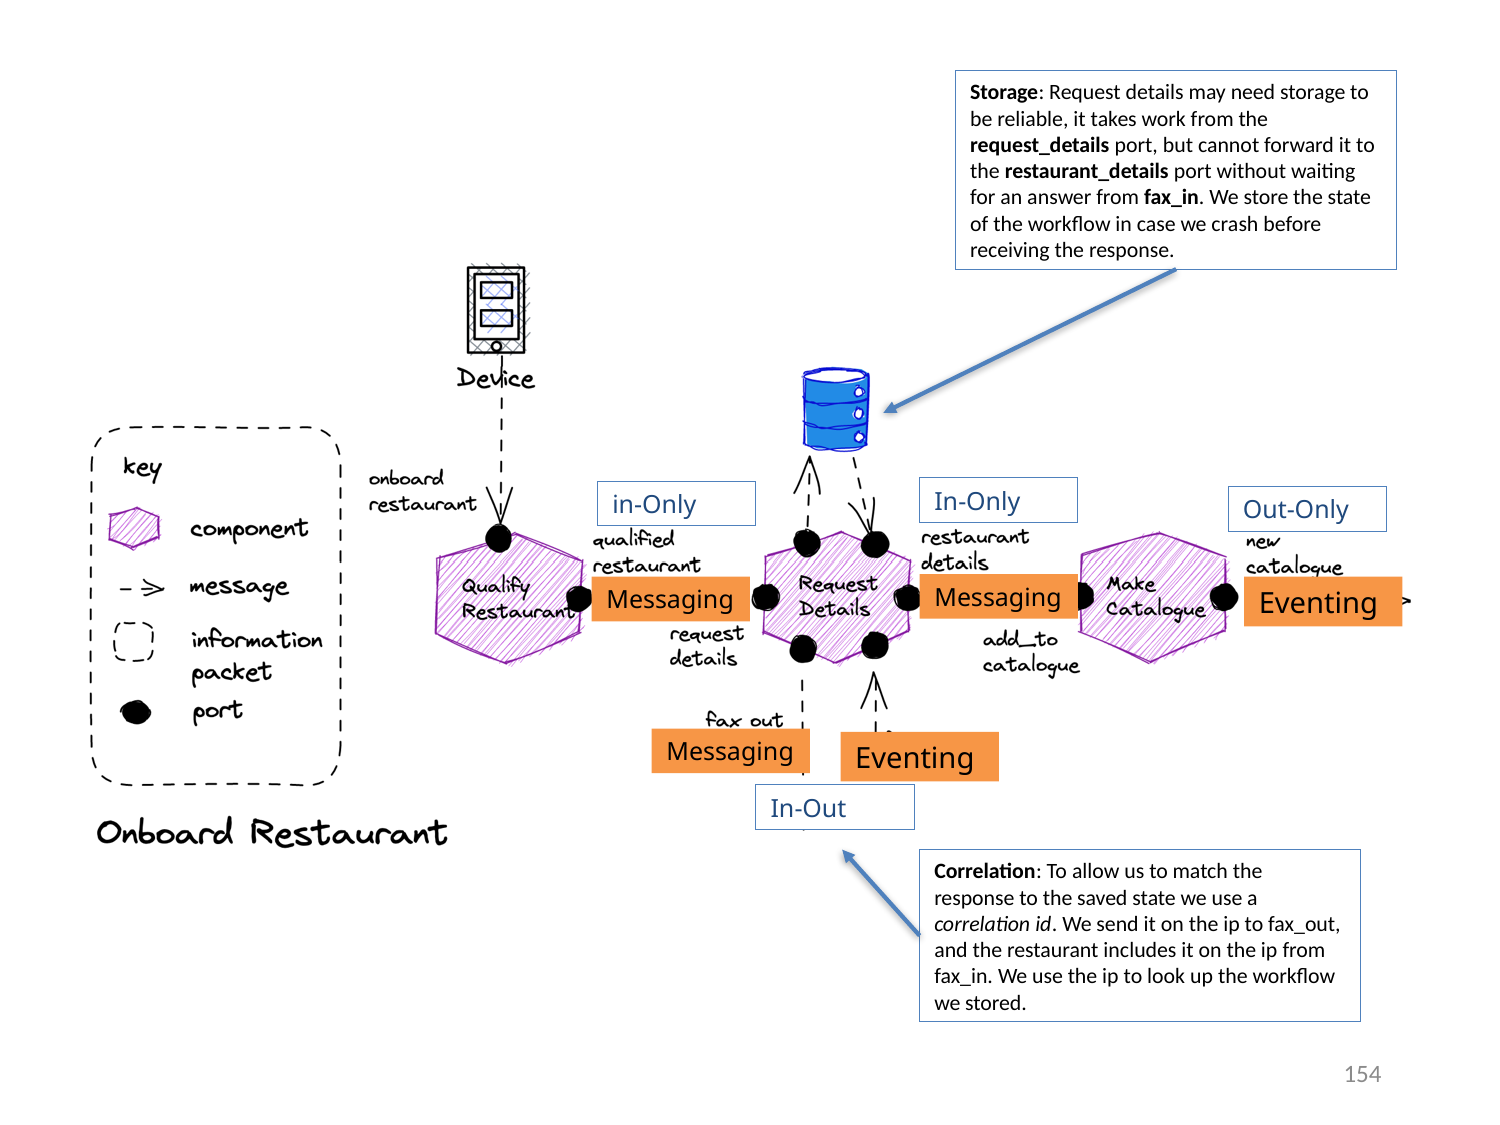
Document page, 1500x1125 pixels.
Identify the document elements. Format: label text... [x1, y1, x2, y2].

picture [78, 255, 1422, 870]
text_box Storage: Request details may need storage to be reliable, it takes work from the request_details port, but cannot forward it to the restaurant_details port without waiting for an answer from fax_in. We store the state of the workflow in case we crash before receiving the response. [955, 70, 1397, 253]
slide_number 154 [1059, 1042, 1397, 1103]
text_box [841, 849, 920, 937]
text_box Correlation: To allow us to match the response to the saved state we use a correlation id. We send it on the ip to fax_out, and the restaurant includes it on the ip from fax_in. We use the ip to look up the workflow we stored. [919, 878, 1361, 1022]
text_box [883, 271, 1177, 414]
